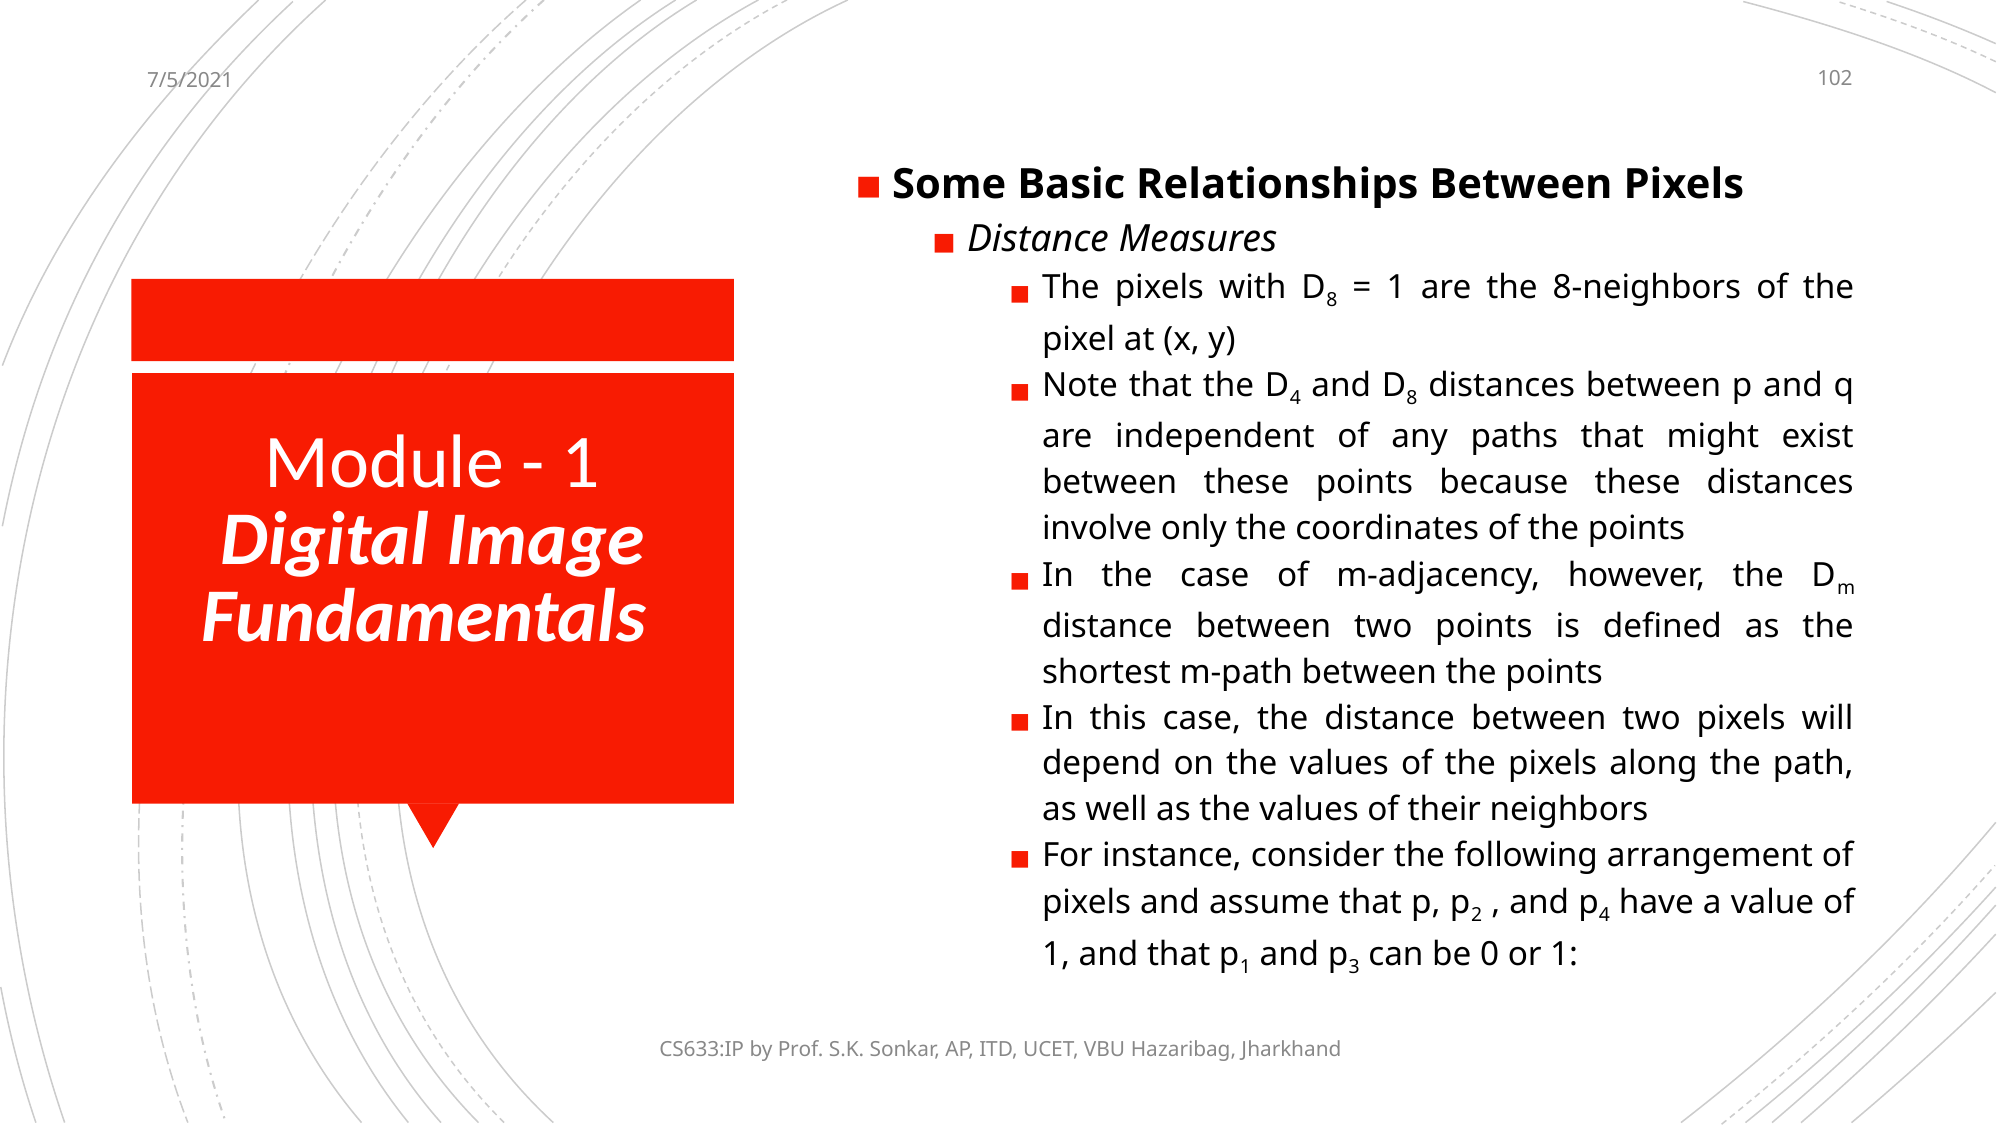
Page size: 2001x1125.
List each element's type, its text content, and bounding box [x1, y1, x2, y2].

list Some Basic Relationships Between Pixels Distance Measures The pixels with D8 = 1 are the 8-neighbors of the pixel at (x, y) Note that the D4 and D8 distances between p and q are independent of any paths that might exist between these points because these distances involve only the coordinates of the points In the case of m-adjacency, however, the Dm distance between two points is defined as the shortest m-path between the points In this case, the distance between two pixels will depend on the values of the pixels along the path, as well as the values of their neighbors For instance, consider the following arrangement of pixels and assume that p, p2 , and p4 have a value of 1, and that p1 and p3 can be 0 or 1: [839, 131, 1871, 993]
footer CS633:IP by Prof. S.K. Sonkar, AP, ITD, UCET, VBU Hazaribag, Jharkhand [131, 1021, 1869, 1074]
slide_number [131, 52, 732, 105]
slide_number ‹#› [1717, 52, 1868, 105]
title Module - 1 Digital Image Fundamentals [145, 385, 720, 789]
